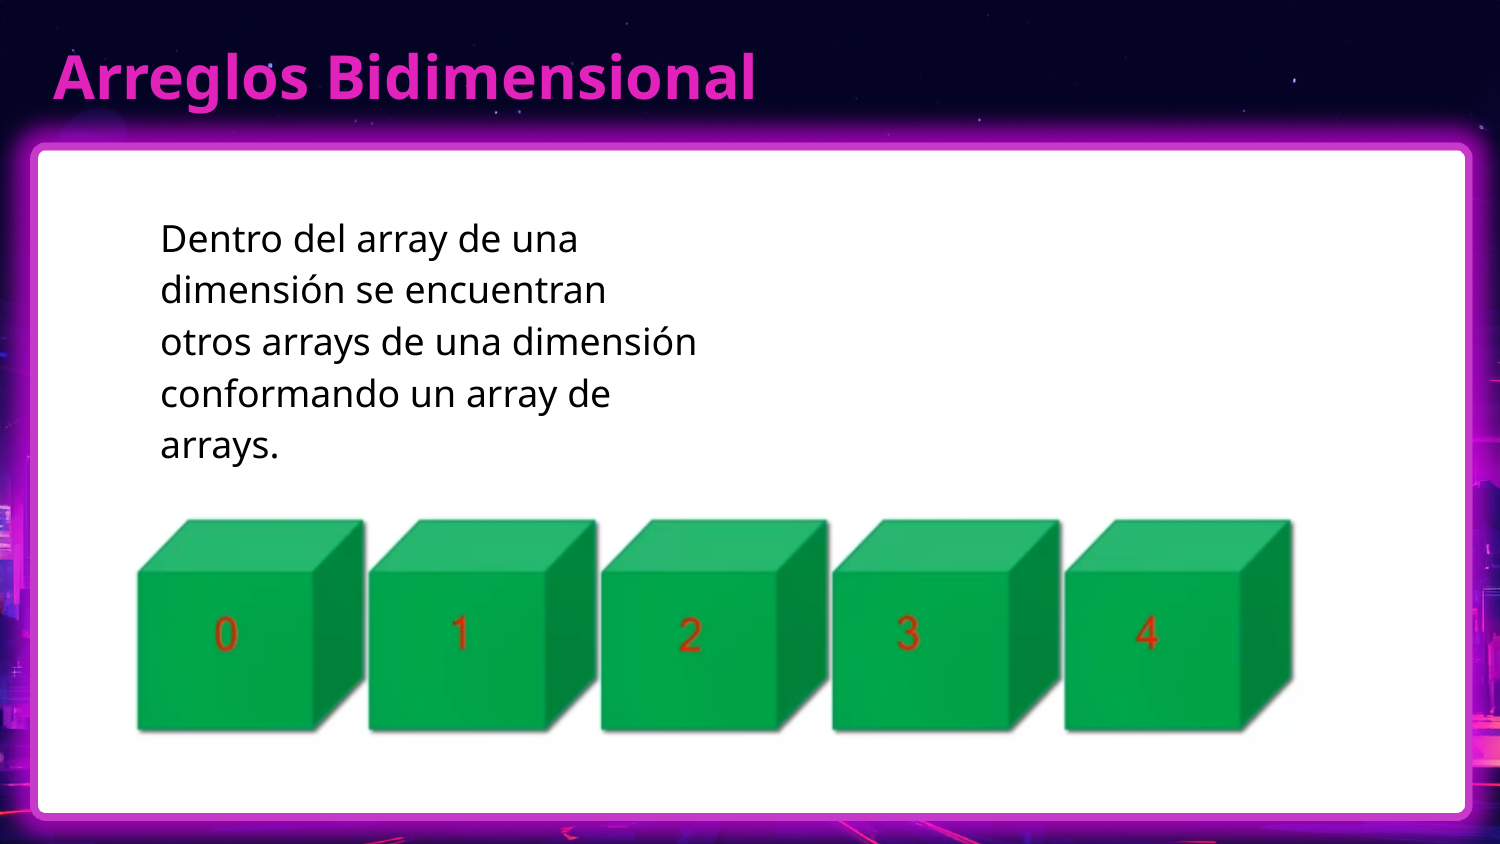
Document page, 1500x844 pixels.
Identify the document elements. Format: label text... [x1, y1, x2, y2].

title Arreglos Bidimensional [38, 23, 1449, 118]
text_box Dentro del array de una dimensión se encuentran otros arrays de una dimensión conformando un array de arrays. [145, 189, 725, 483]
picture [0, 0, 1500, 844]
